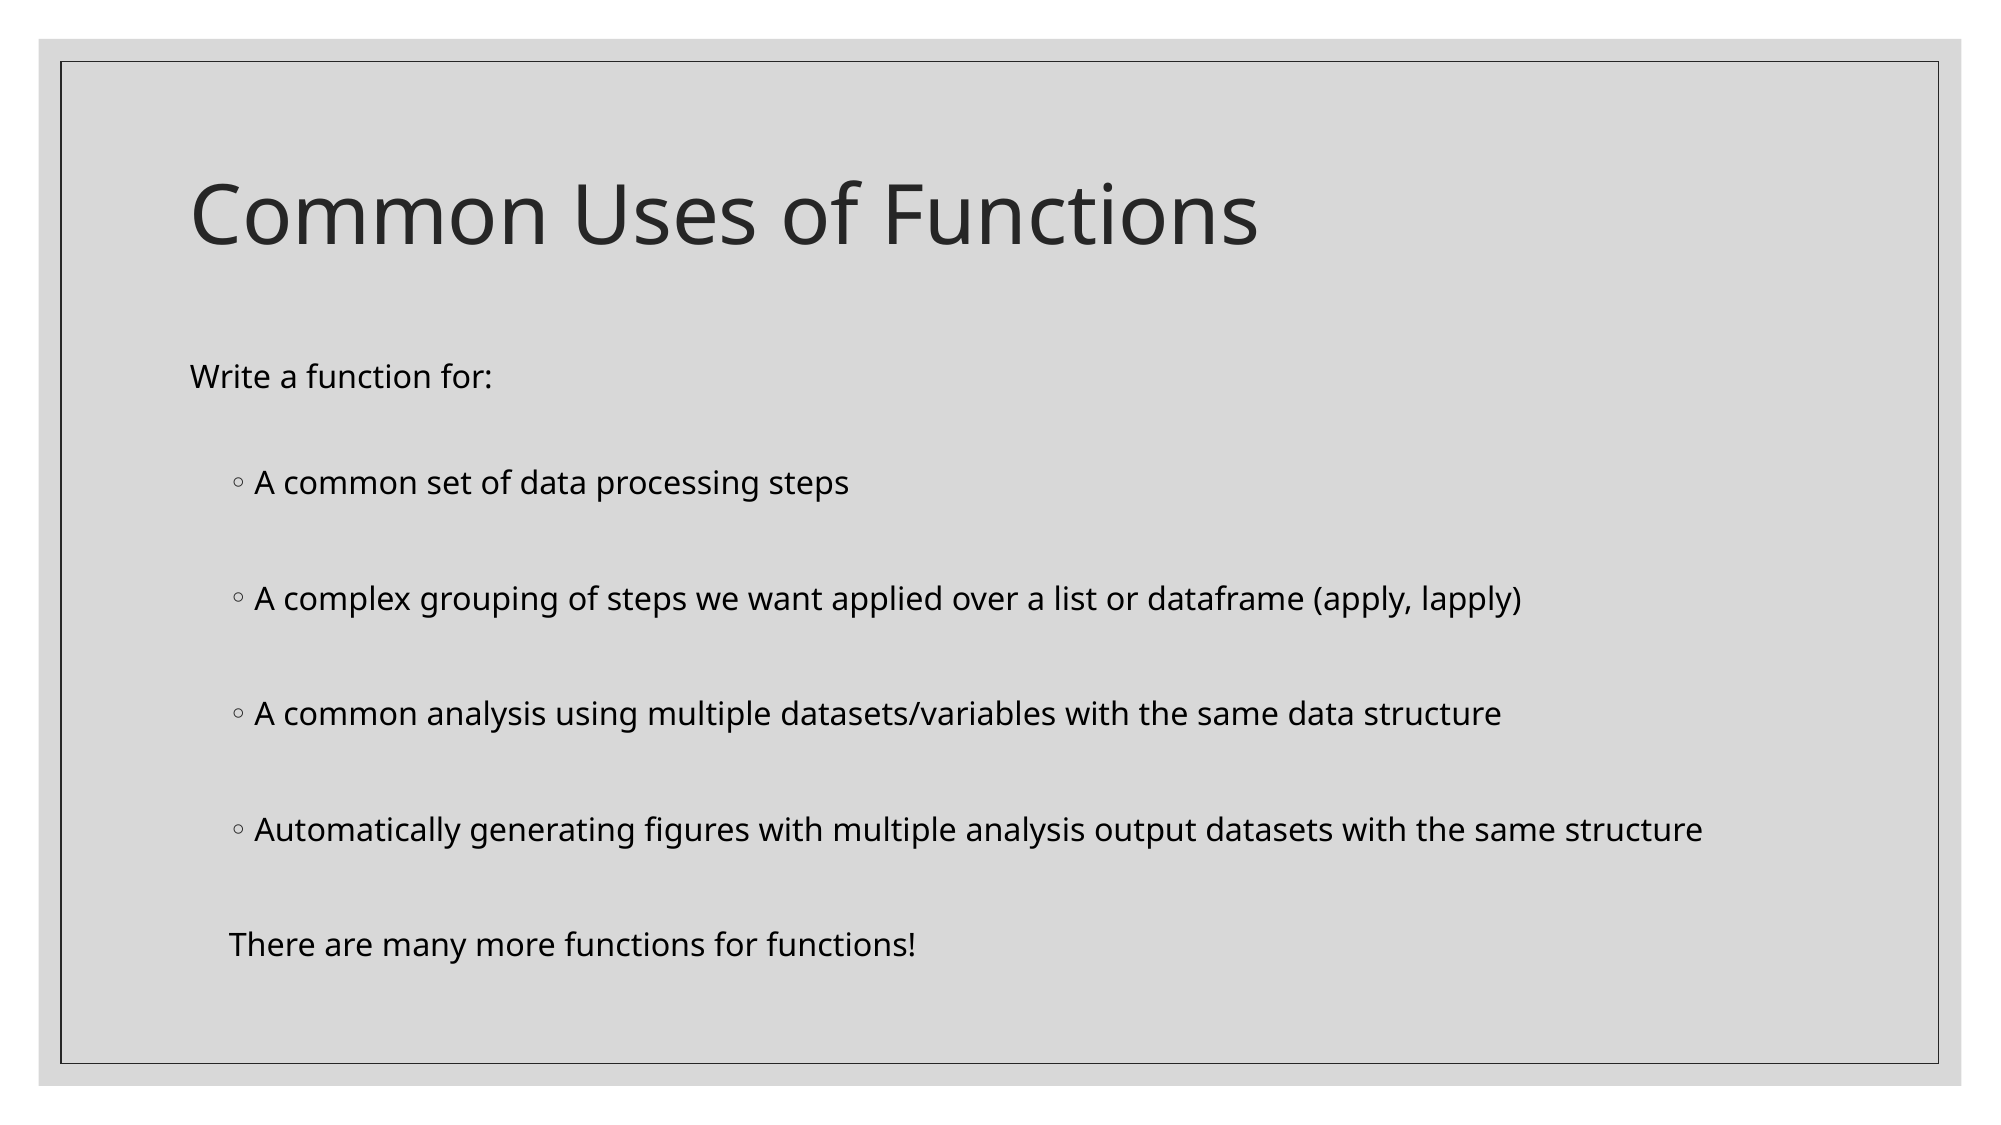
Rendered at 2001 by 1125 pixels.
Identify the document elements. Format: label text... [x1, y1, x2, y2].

title Common Uses of Functions [174, 105, 1825, 331]
list Write a function for: A common set of data processing steps A complex grouping of steps we want applied over a list or dataframe (apply, lapply) A common analysis using multiple datasets/variables with the same data structure Automatically generating figures with multiple analysis output datasets with the same structure There are many more functions for functions! [174, 345, 1825, 977]
